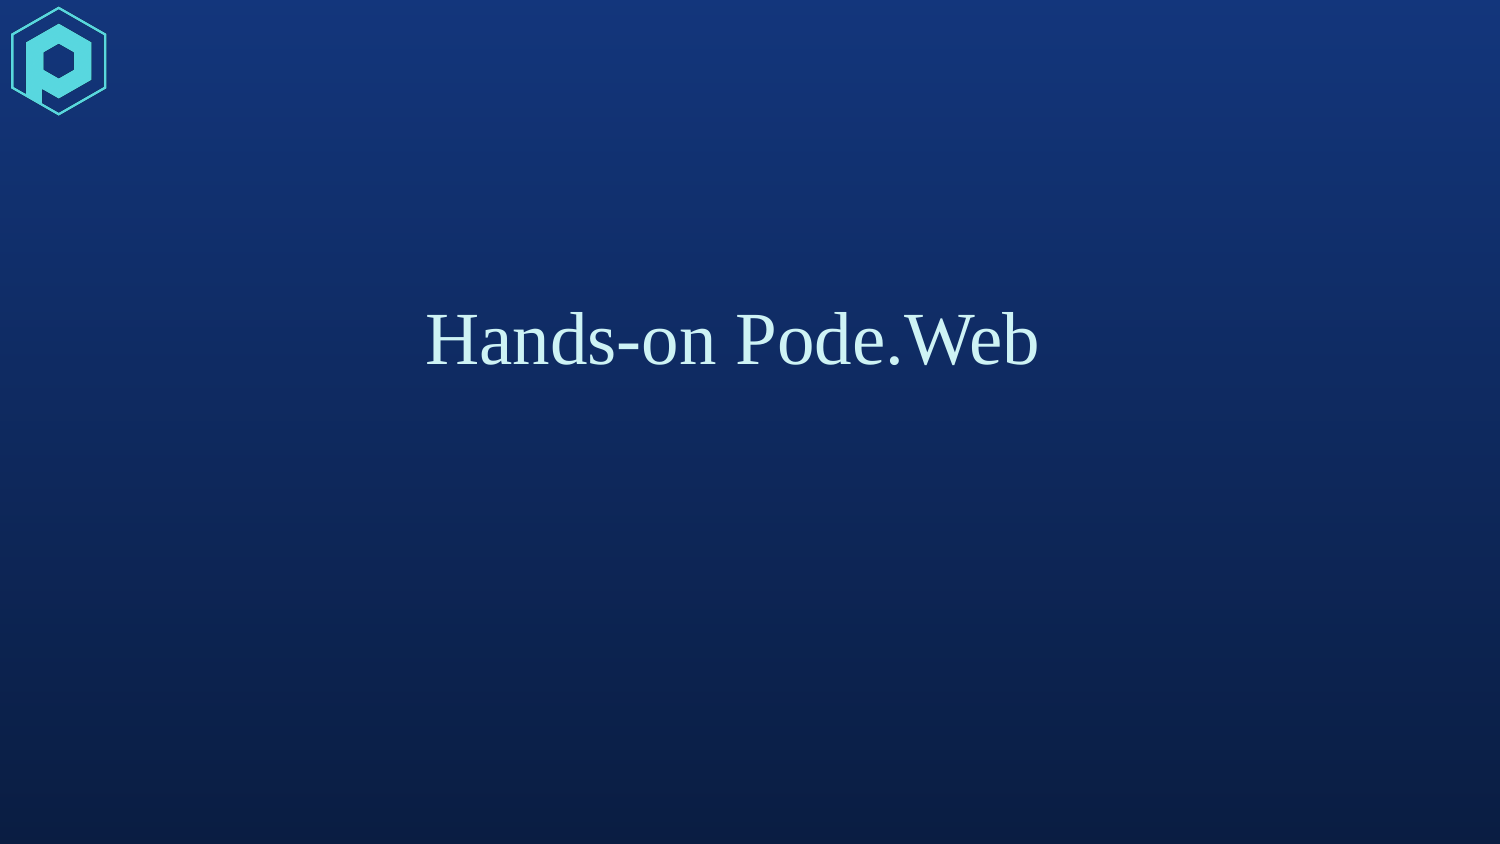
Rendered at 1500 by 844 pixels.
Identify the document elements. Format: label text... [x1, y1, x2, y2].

picture [0, 0, 126, 129]
title Hands-on Pode.Web [410, 325, 1090, 395]
